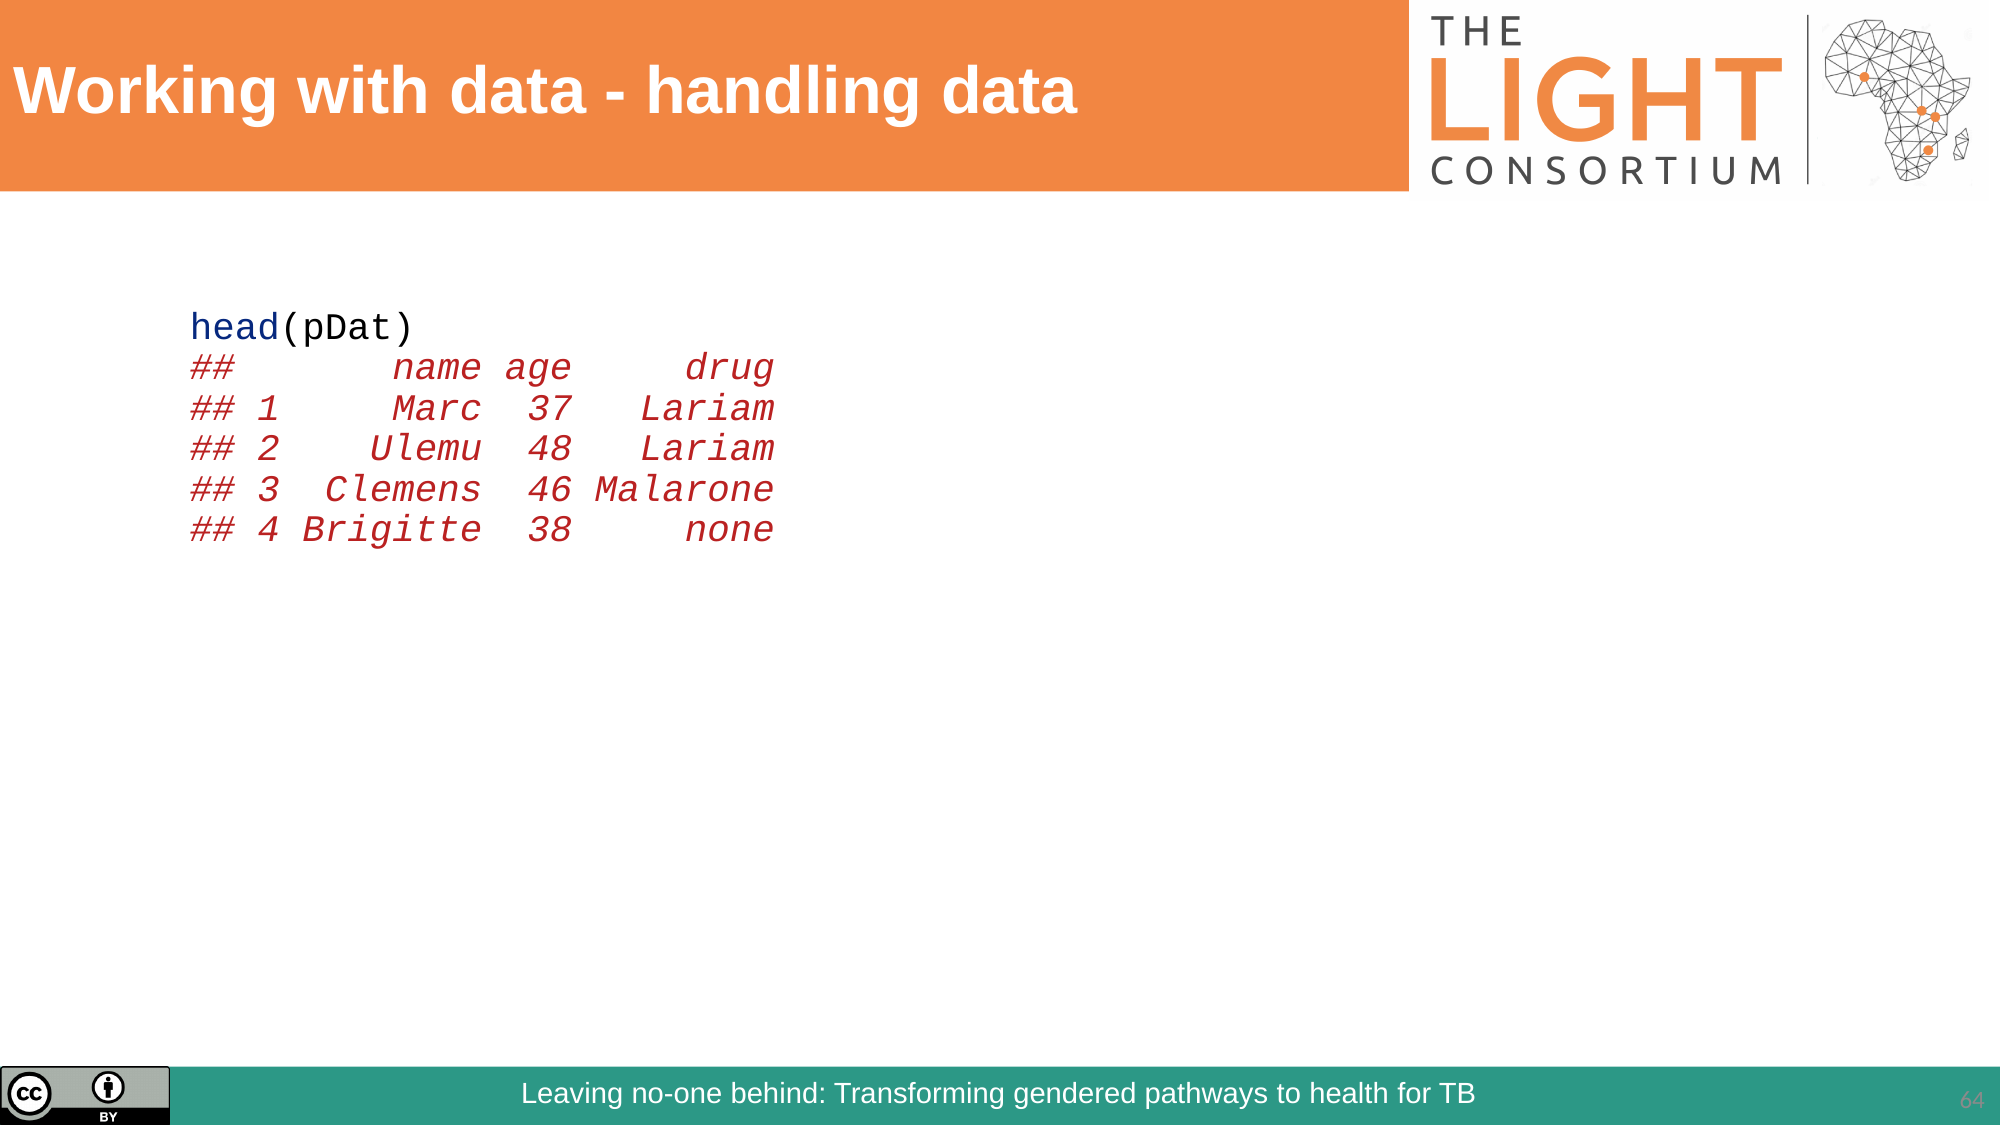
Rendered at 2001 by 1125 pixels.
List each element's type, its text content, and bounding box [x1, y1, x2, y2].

picture [1409, 0, 1989, 201]
slide_number 64 [1550, 1073, 2000, 1125]
picture [0, 1066, 170, 1125]
title Working with data - handling data [0, 0, 1410, 192]
list head(pDat) ## name age drug ## 1 Marc 37 Lariam ## 2 Ulemu 48 Lariam ## 3 Clemens 46 Malarone ## 4 Brigitte 38 none [137, 299, 1863, 1066]
